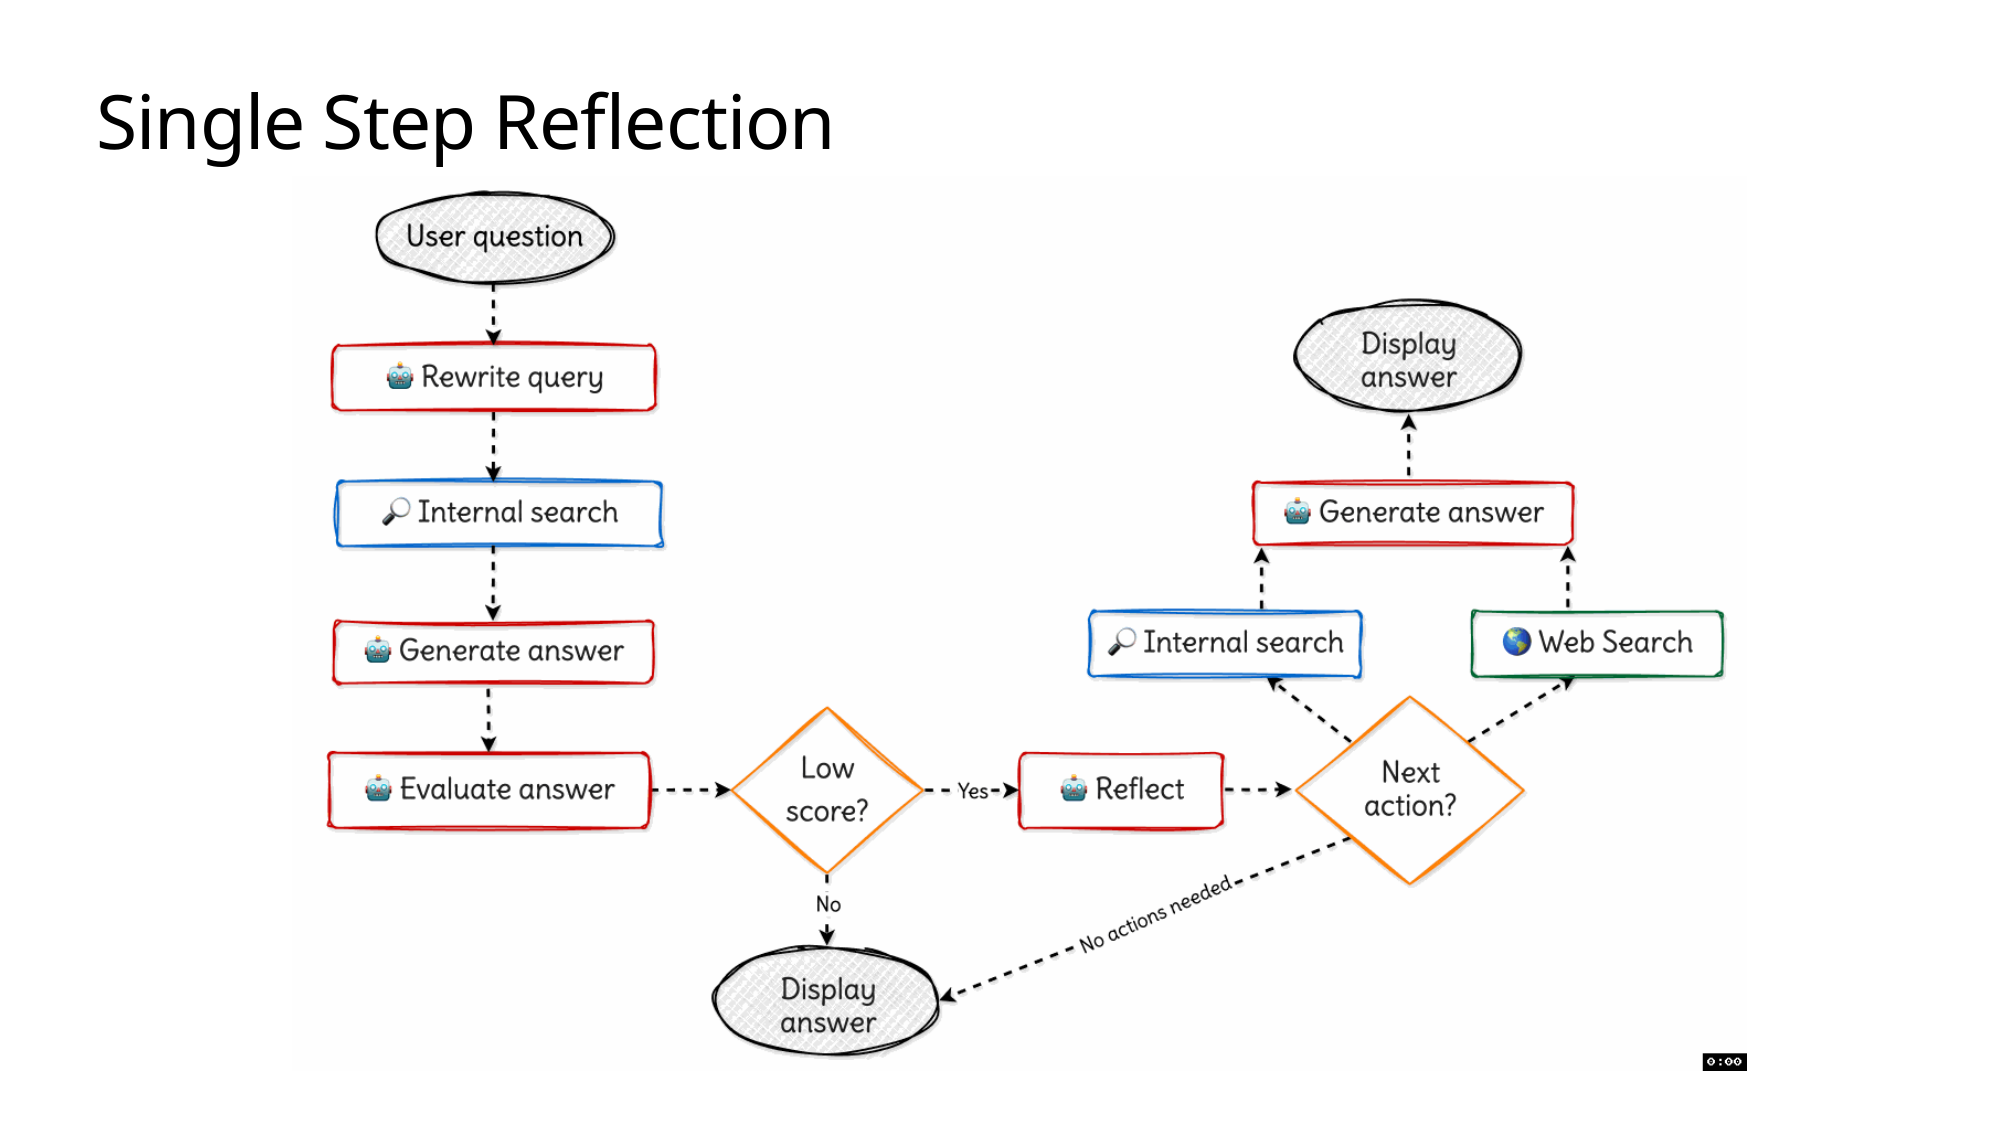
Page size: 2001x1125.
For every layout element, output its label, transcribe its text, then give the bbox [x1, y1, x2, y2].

picture [292, 175, 1747, 1071]
title Single Step Reflection [96, 75, 1904, 166]
